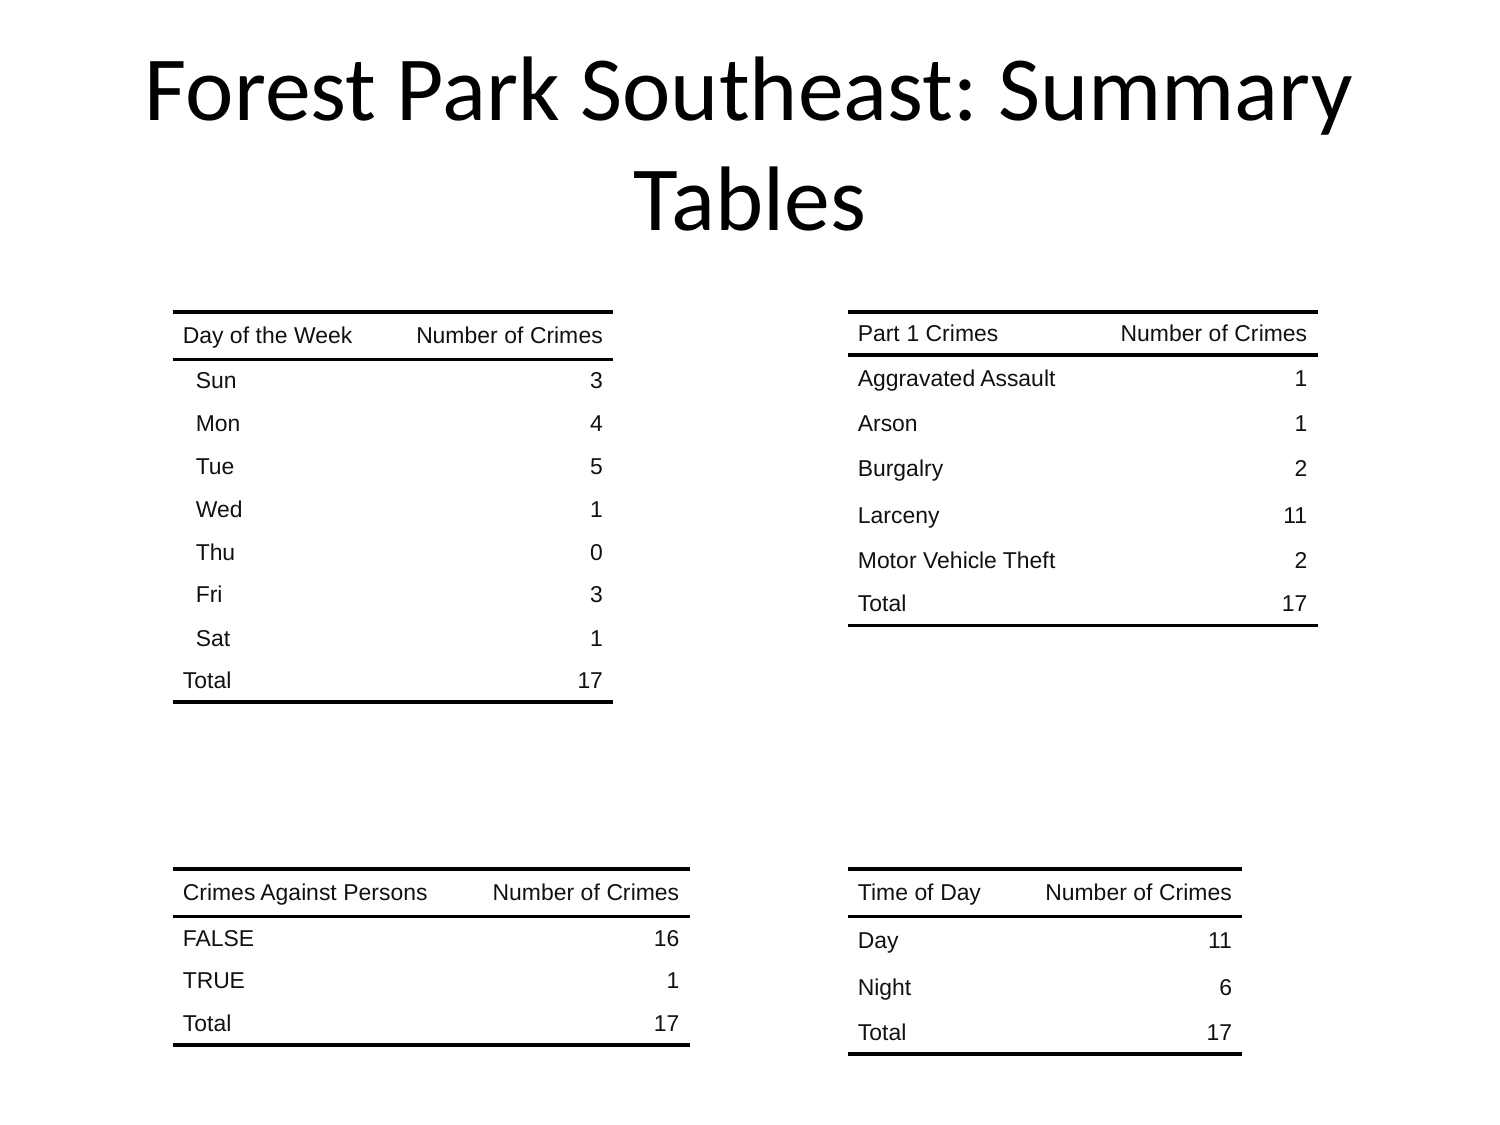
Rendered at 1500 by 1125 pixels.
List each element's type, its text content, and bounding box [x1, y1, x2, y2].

table_cell 6 [1014, 964, 1242, 1011]
table_cell 1 [461, 960, 690, 1002]
table_cell 16 [461, 918, 690, 960]
table_cell 17 [461, 1002, 690, 1043]
table_cell Larceny [848, 492, 1089, 540]
table_cell Total [848, 583, 1089, 624]
table_cell 2 [1089, 445, 1318, 492]
table_cell Tue [173, 445, 385, 488]
table_cell FALSE [173, 918, 461, 960]
table_cell Arson [848, 402, 1089, 445]
table_cell 0 [385, 531, 613, 574]
table_header Crimes Against Persons [173, 871, 461, 915]
table_cell TRUE [173, 960, 461, 1002]
table_cell 2 [1089, 540, 1318, 583]
table_header Number of Crimes [385, 314, 613, 358]
table_header Number of Crimes [461, 871, 690, 915]
table_cell 4 [385, 402, 613, 445]
table_header Number of Crimes [1089, 314, 1318, 353]
table_cell Day [848, 918, 1014, 964]
table_cell Sat [173, 616, 385, 660]
table_cell 1 [1089, 402, 1318, 445]
table_header Time of Day [848, 871, 1014, 915]
table_cell 5 [385, 445, 613, 488]
table_cell 11 [1089, 492, 1318, 540]
table_cell Fri [173, 574, 385, 616]
table_cell Thu [173, 531, 385, 574]
table_cell Motor Vehicle Theft [848, 540, 1089, 583]
table_cell Total [848, 1011, 1014, 1052]
table_cell Night [848, 964, 1014, 1011]
table_cell 17 [1089, 583, 1318, 624]
table_cell 17 [1014, 1011, 1242, 1052]
title Forest Park Southeast: Summary Tables [75, 45, 1425, 233]
table_cell 11 [1014, 918, 1242, 964]
table_header Part 1 Crimes [848, 314, 1089, 353]
table_header Number of Crimes [1014, 871, 1242, 915]
table_cell 1 [385, 488, 613, 531]
table_cell 3 [385, 361, 613, 402]
table_cell Sun [173, 361, 385, 402]
table_cell 1 [385, 616, 613, 660]
table_cell 3 [385, 574, 613, 616]
table_cell Total [173, 660, 385, 700]
table_cell Wed [173, 488, 385, 531]
table_cell Total [173, 1002, 461, 1043]
table_cell Aggravated Assault [848, 357, 1089, 402]
table_cell 17 [385, 660, 613, 700]
table_cell Burgalry [848, 445, 1089, 492]
table_cell Mon [173, 402, 385, 445]
table_header Day of the Week [173, 314, 385, 358]
table_cell 1 [1089, 357, 1318, 402]
